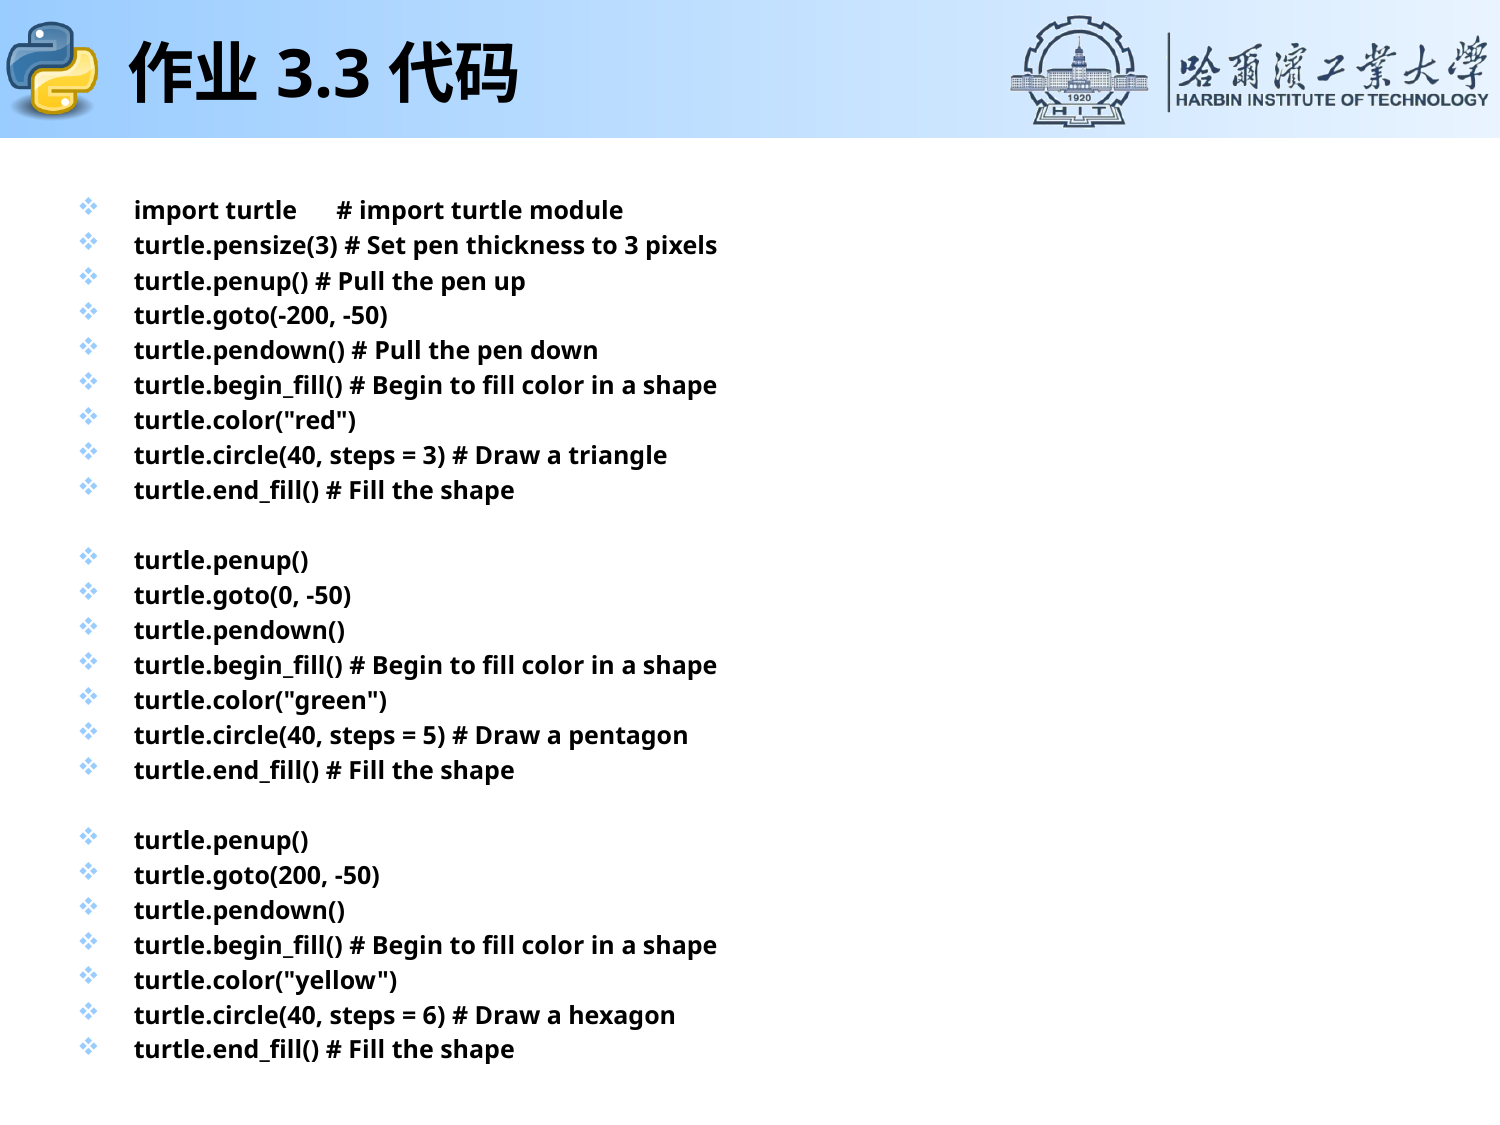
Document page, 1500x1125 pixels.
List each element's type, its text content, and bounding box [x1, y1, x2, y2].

picture [1000, 4, 1500, 138]
picture [0, 19, 104, 123]
list import turtle # import turtle module turtle.pensize(3) # Set pen thickness to 3 pixels turtle.penup() # Pull the pen up turtle.goto(-200, -50) turtle.pendown() # Pull the pen down turtle.begin_fill() # Begin to fill color in a shape turtle.color("red") turtle.circle(40, steps = 3) # Draw a triangle turtle.end_fill() # Fill the shape turtle.penup() turtle.goto(0, -50) turtle.pendown() turtle.begin_fill() # Begin to fill color in a shape turtle.color("green") turtle.circle(40, steps = 5) # Draw a pentagon turtle.end_fill() # Fill the shape turtle.penup() turtle.goto(200, -50) turtle.pendown() turtle.begin_fill() # Begin to fill color in a shape turtle.color("yellow") turtle.circle(40, steps = 6) # Draw a hexagon turtle.end_fill() # Fill the shape [62, 187, 1450, 1125]
title 作业3.3代码 [112, 20, 1334, 121]
